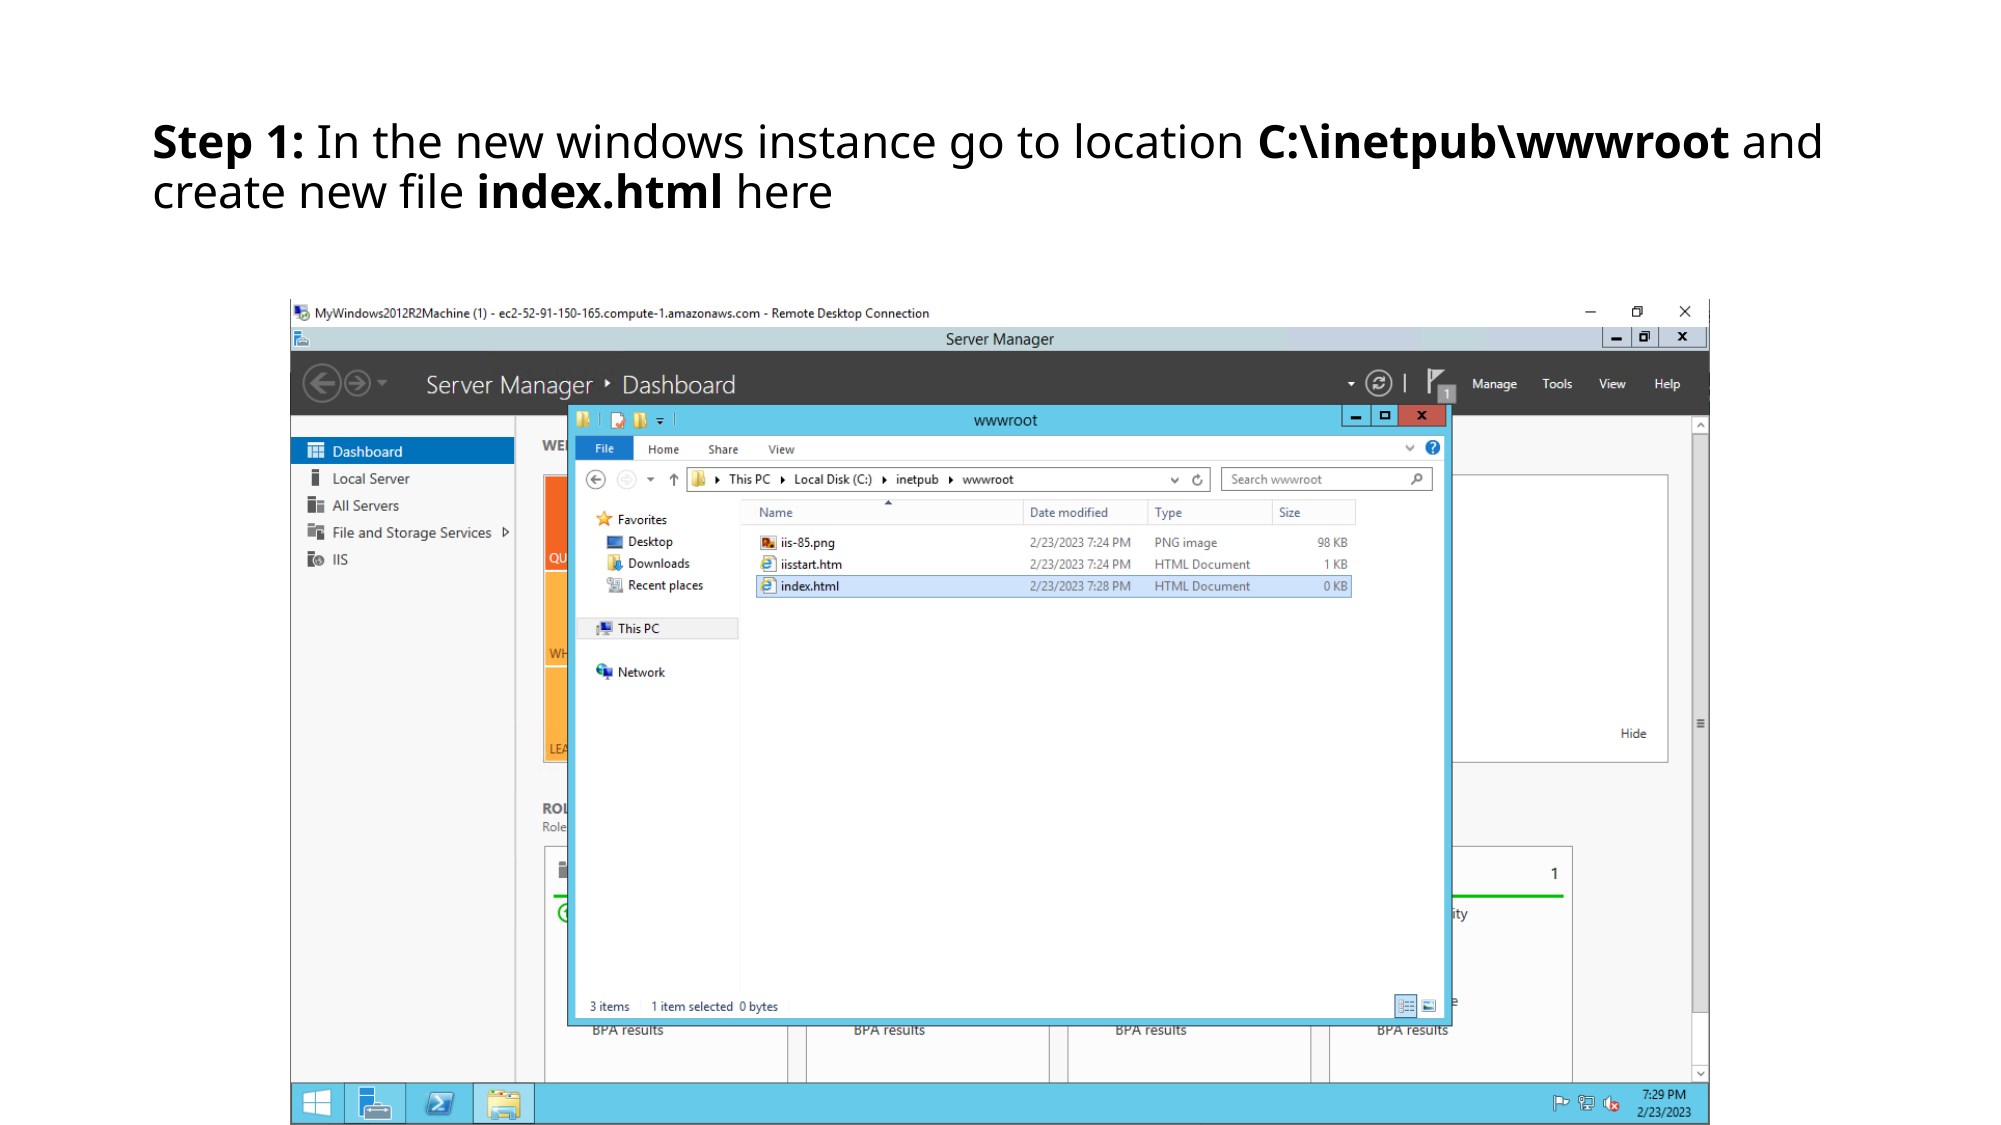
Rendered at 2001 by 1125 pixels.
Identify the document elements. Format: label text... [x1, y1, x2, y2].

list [290, 299, 1710, 1125]
title Step 1: In the new windows instance go to location C:\inetpub\wwwroot and create new file index.html here [137, 59, 1863, 278]
